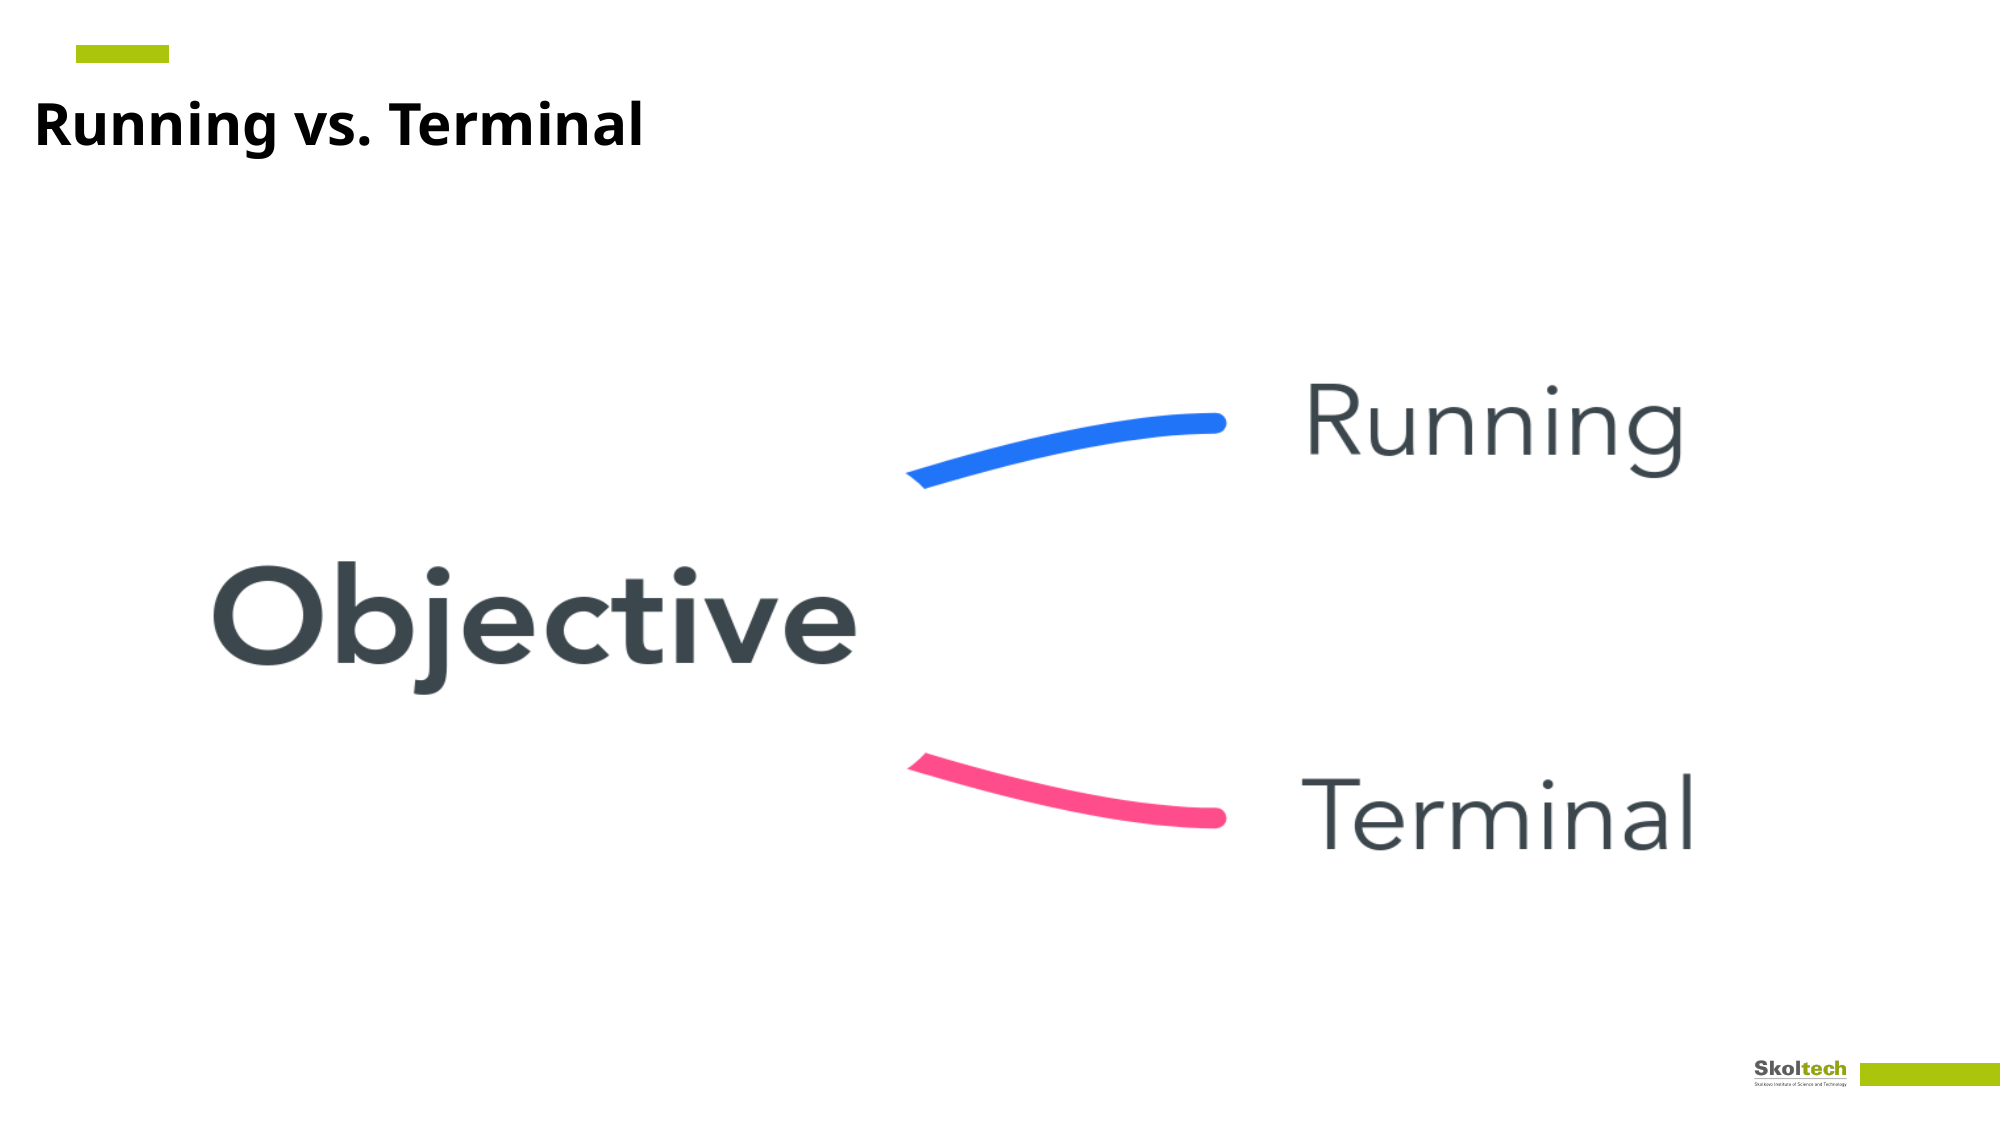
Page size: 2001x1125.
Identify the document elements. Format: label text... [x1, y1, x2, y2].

picture [123, 281, 1726, 931]
picture [1754, 1060, 1847, 1087]
text_box Running vs. Terminal [18, 79, 1215, 218]
